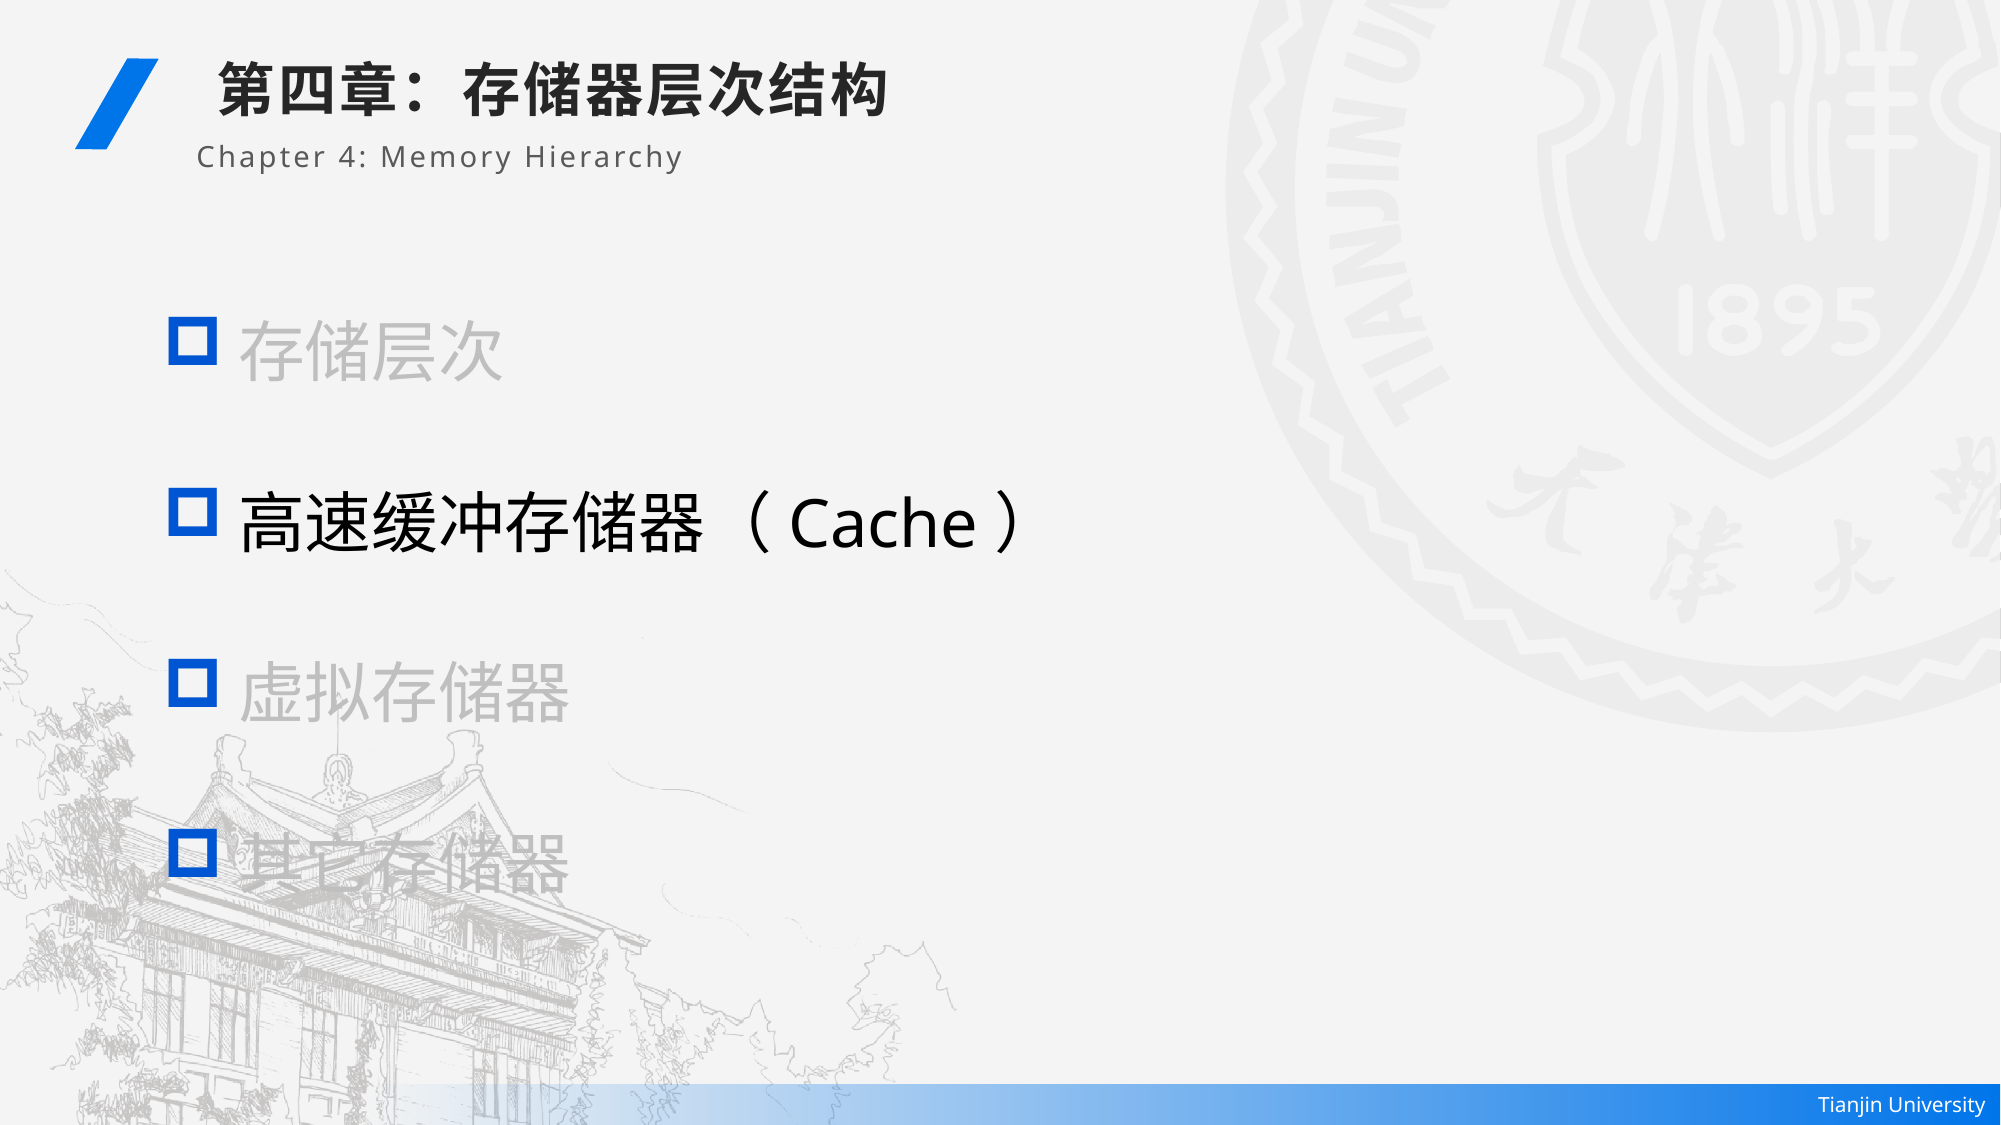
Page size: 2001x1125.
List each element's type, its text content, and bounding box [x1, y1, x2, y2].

text_box [74, 58, 148, 150]
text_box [148, 45, 910, 182]
text_box 存储层次 高速缓冲存储器（Cache） 虚拟存储器 其它存储器 [148, 211, 1616, 910]
